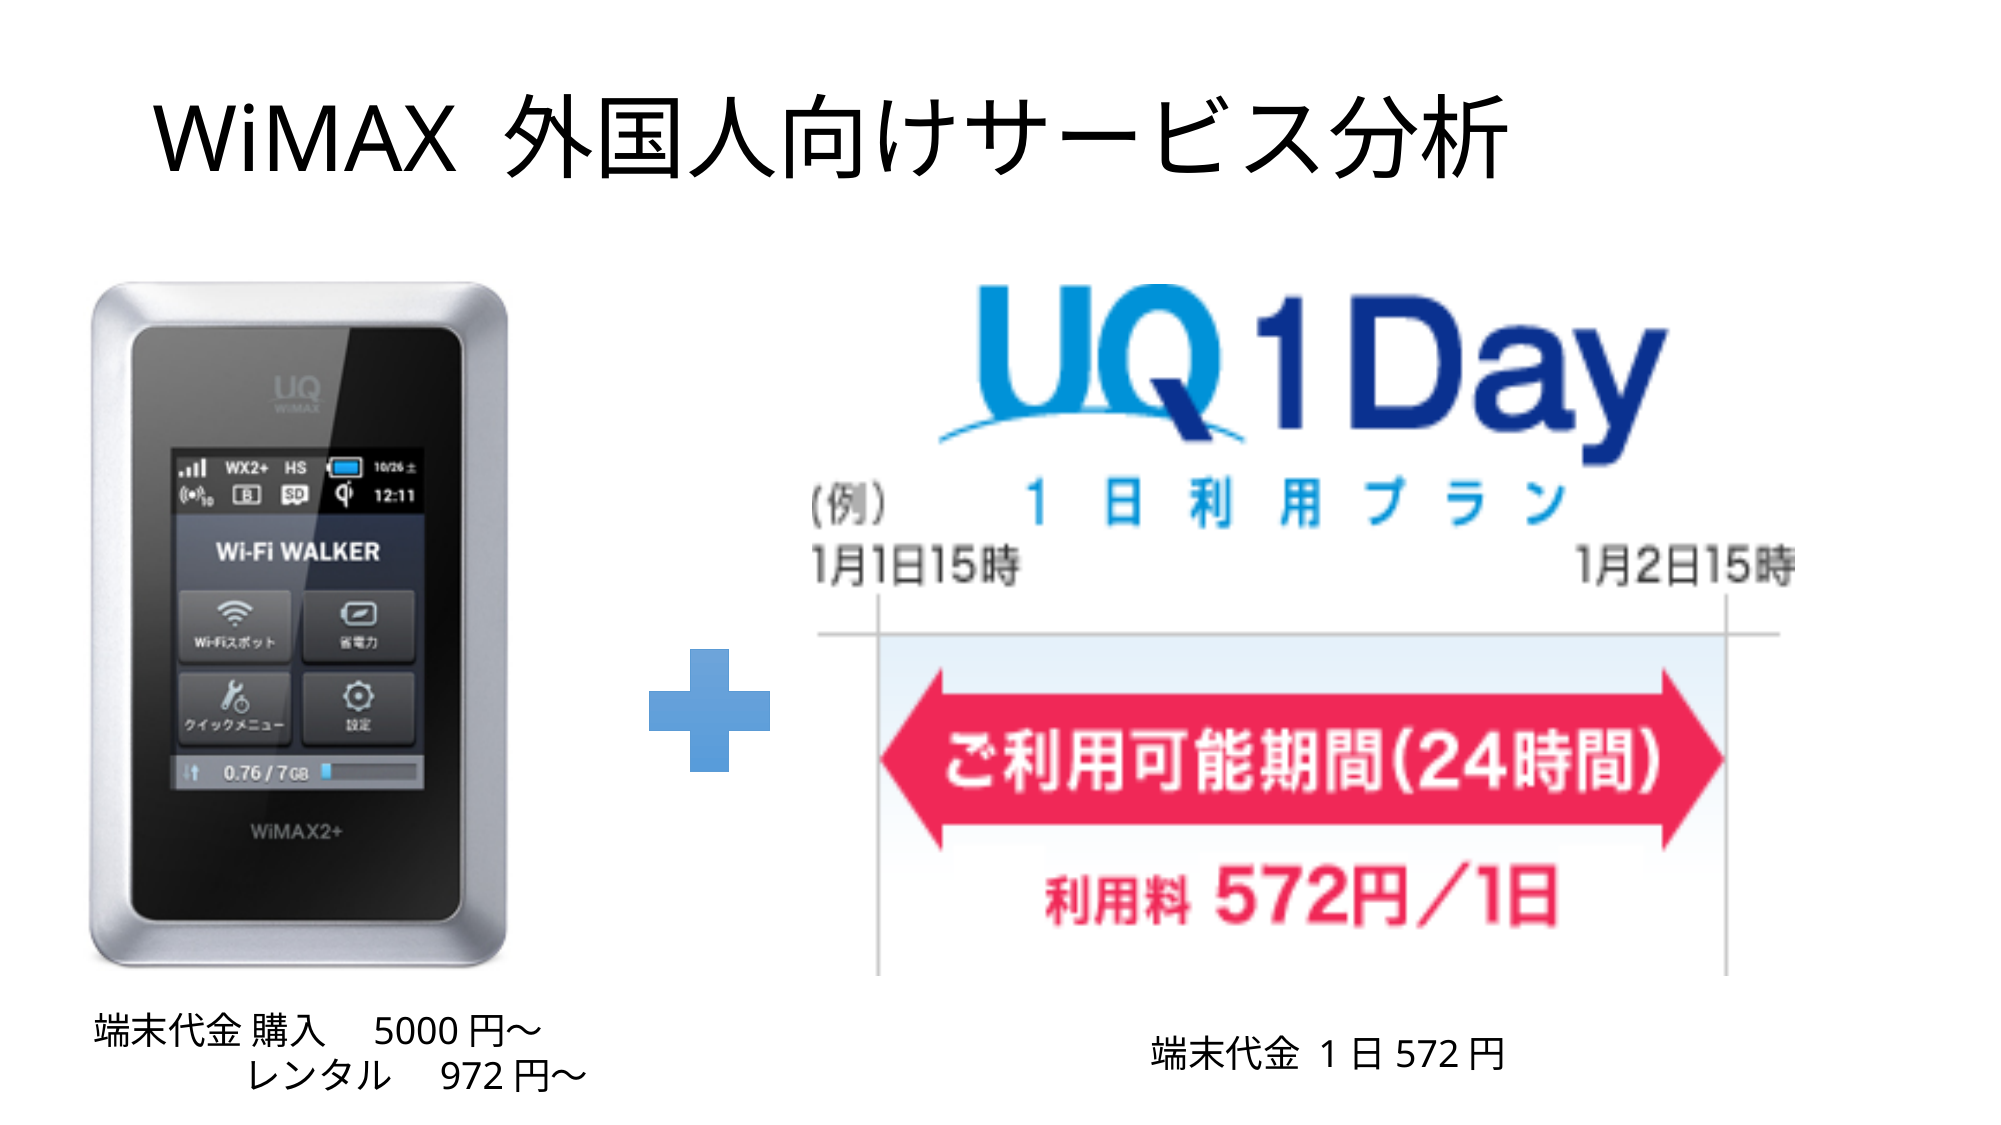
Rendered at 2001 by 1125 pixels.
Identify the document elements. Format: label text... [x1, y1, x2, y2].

text_box 端末代金 1日572円 [1136, 1022, 1521, 1083]
picture [811, 284, 1795, 976]
text_box [649, 649, 770, 772]
text_box 端末代金 購入 5000円〜 レンタル 972円〜 [78, 999, 604, 1105]
title WiMAX 外国人向けサービス分析 [137, 32, 1863, 251]
picture [83, 279, 518, 971]
